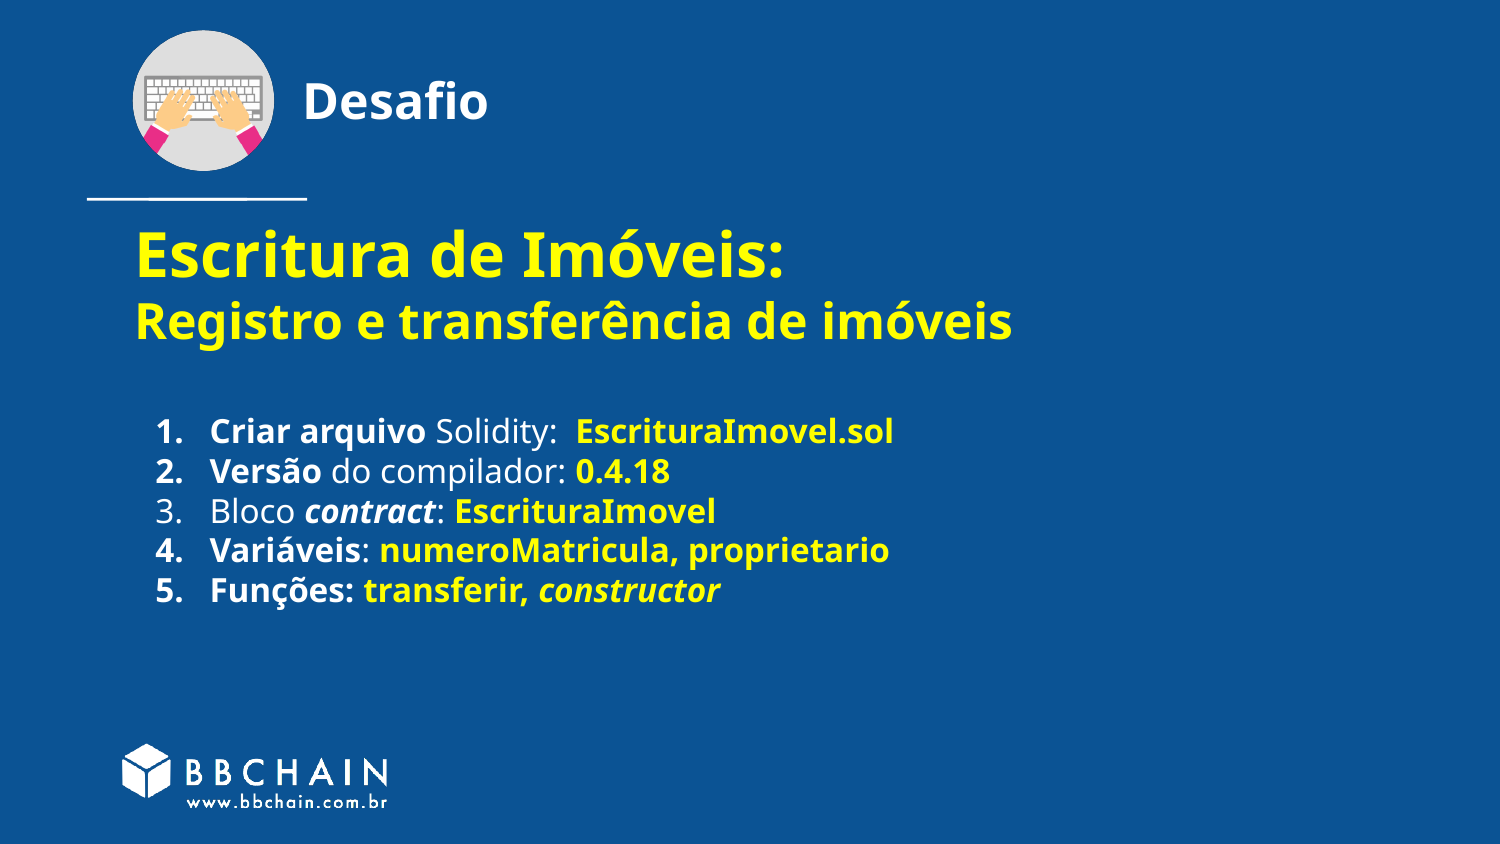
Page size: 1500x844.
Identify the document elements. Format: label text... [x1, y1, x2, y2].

text_box Desafio [287, 25, 563, 174]
title Escritura de Imóveis: Registro e transferência de imóveis Criar arquivo Solidity: EscrituraImovel.sol Versão do compilador: 0.4.18 Bloco contract: EscrituraImovel Variáveis: numeroMatricula, proprietario Funções: transferir, constructor [119, 199, 1381, 741]
picture [129, 24, 280, 175]
picture [122, 743, 387, 808]
